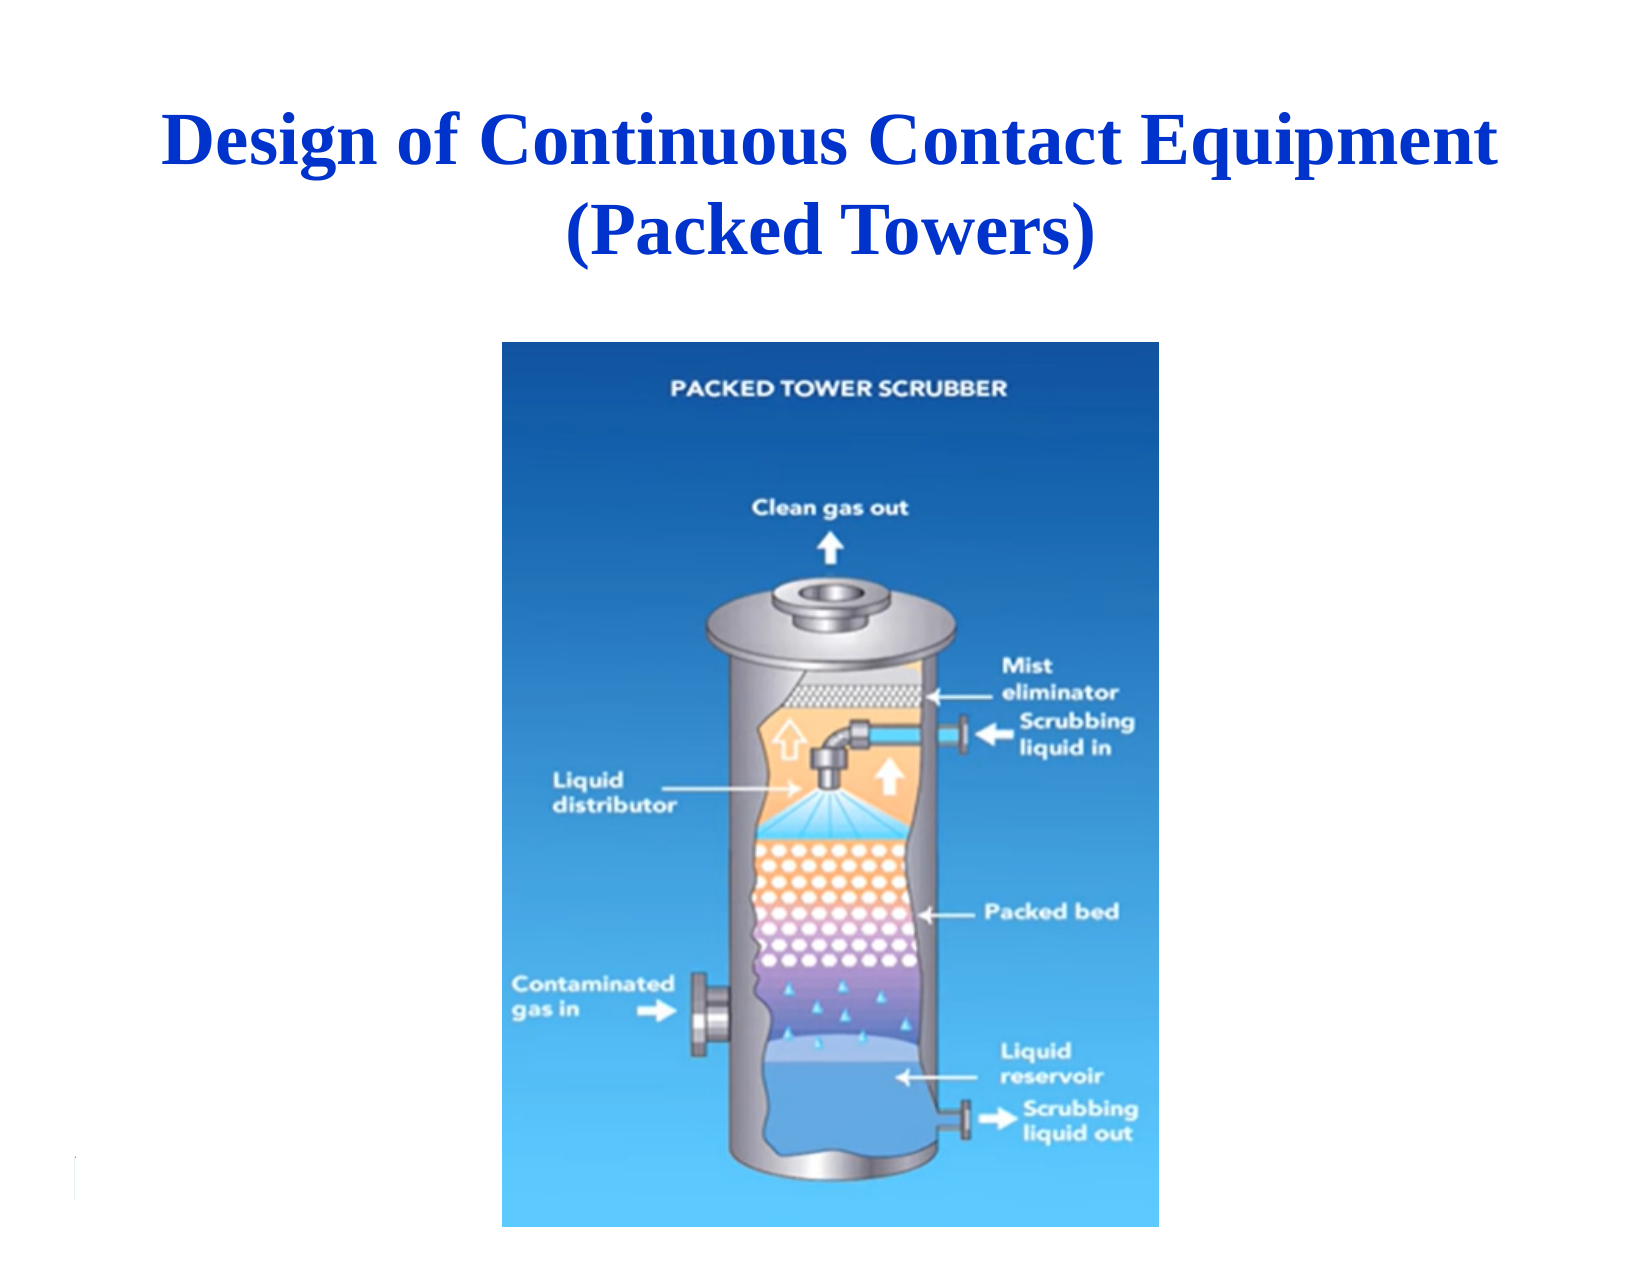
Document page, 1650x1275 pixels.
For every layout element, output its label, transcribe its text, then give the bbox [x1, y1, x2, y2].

text_box Design of Continuous Contact Equipment (Packed Towers) [128, 82, 1534, 277]
picture [502, 341, 1160, 1227]
